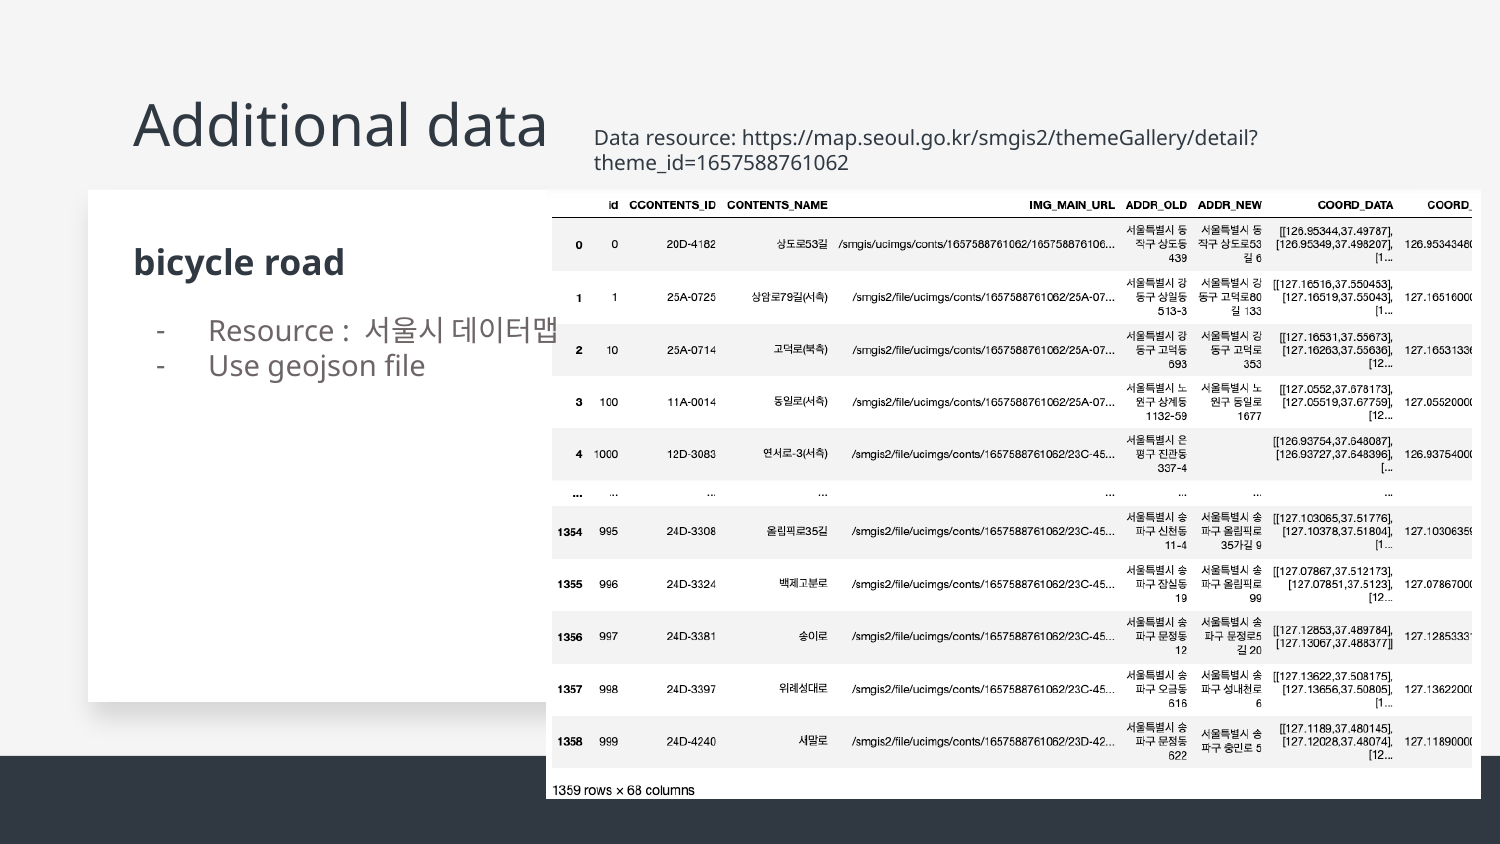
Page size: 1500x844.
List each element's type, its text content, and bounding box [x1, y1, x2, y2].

picture [545, 189, 1481, 799]
text_box [88, 189, 543, 702]
title Additional data [118, 72, 1382, 167]
subtitle Resource : 서울시 데이터맵 Use geojson file [118, 297, 540, 565]
subtitle bicycle road [118, 210, 540, 297]
subtitle Data resource: https://map.seoul.go.kr/smgis2/themeGallery/detail?theme_id=1657588761062 [579, 102, 1481, 188]
